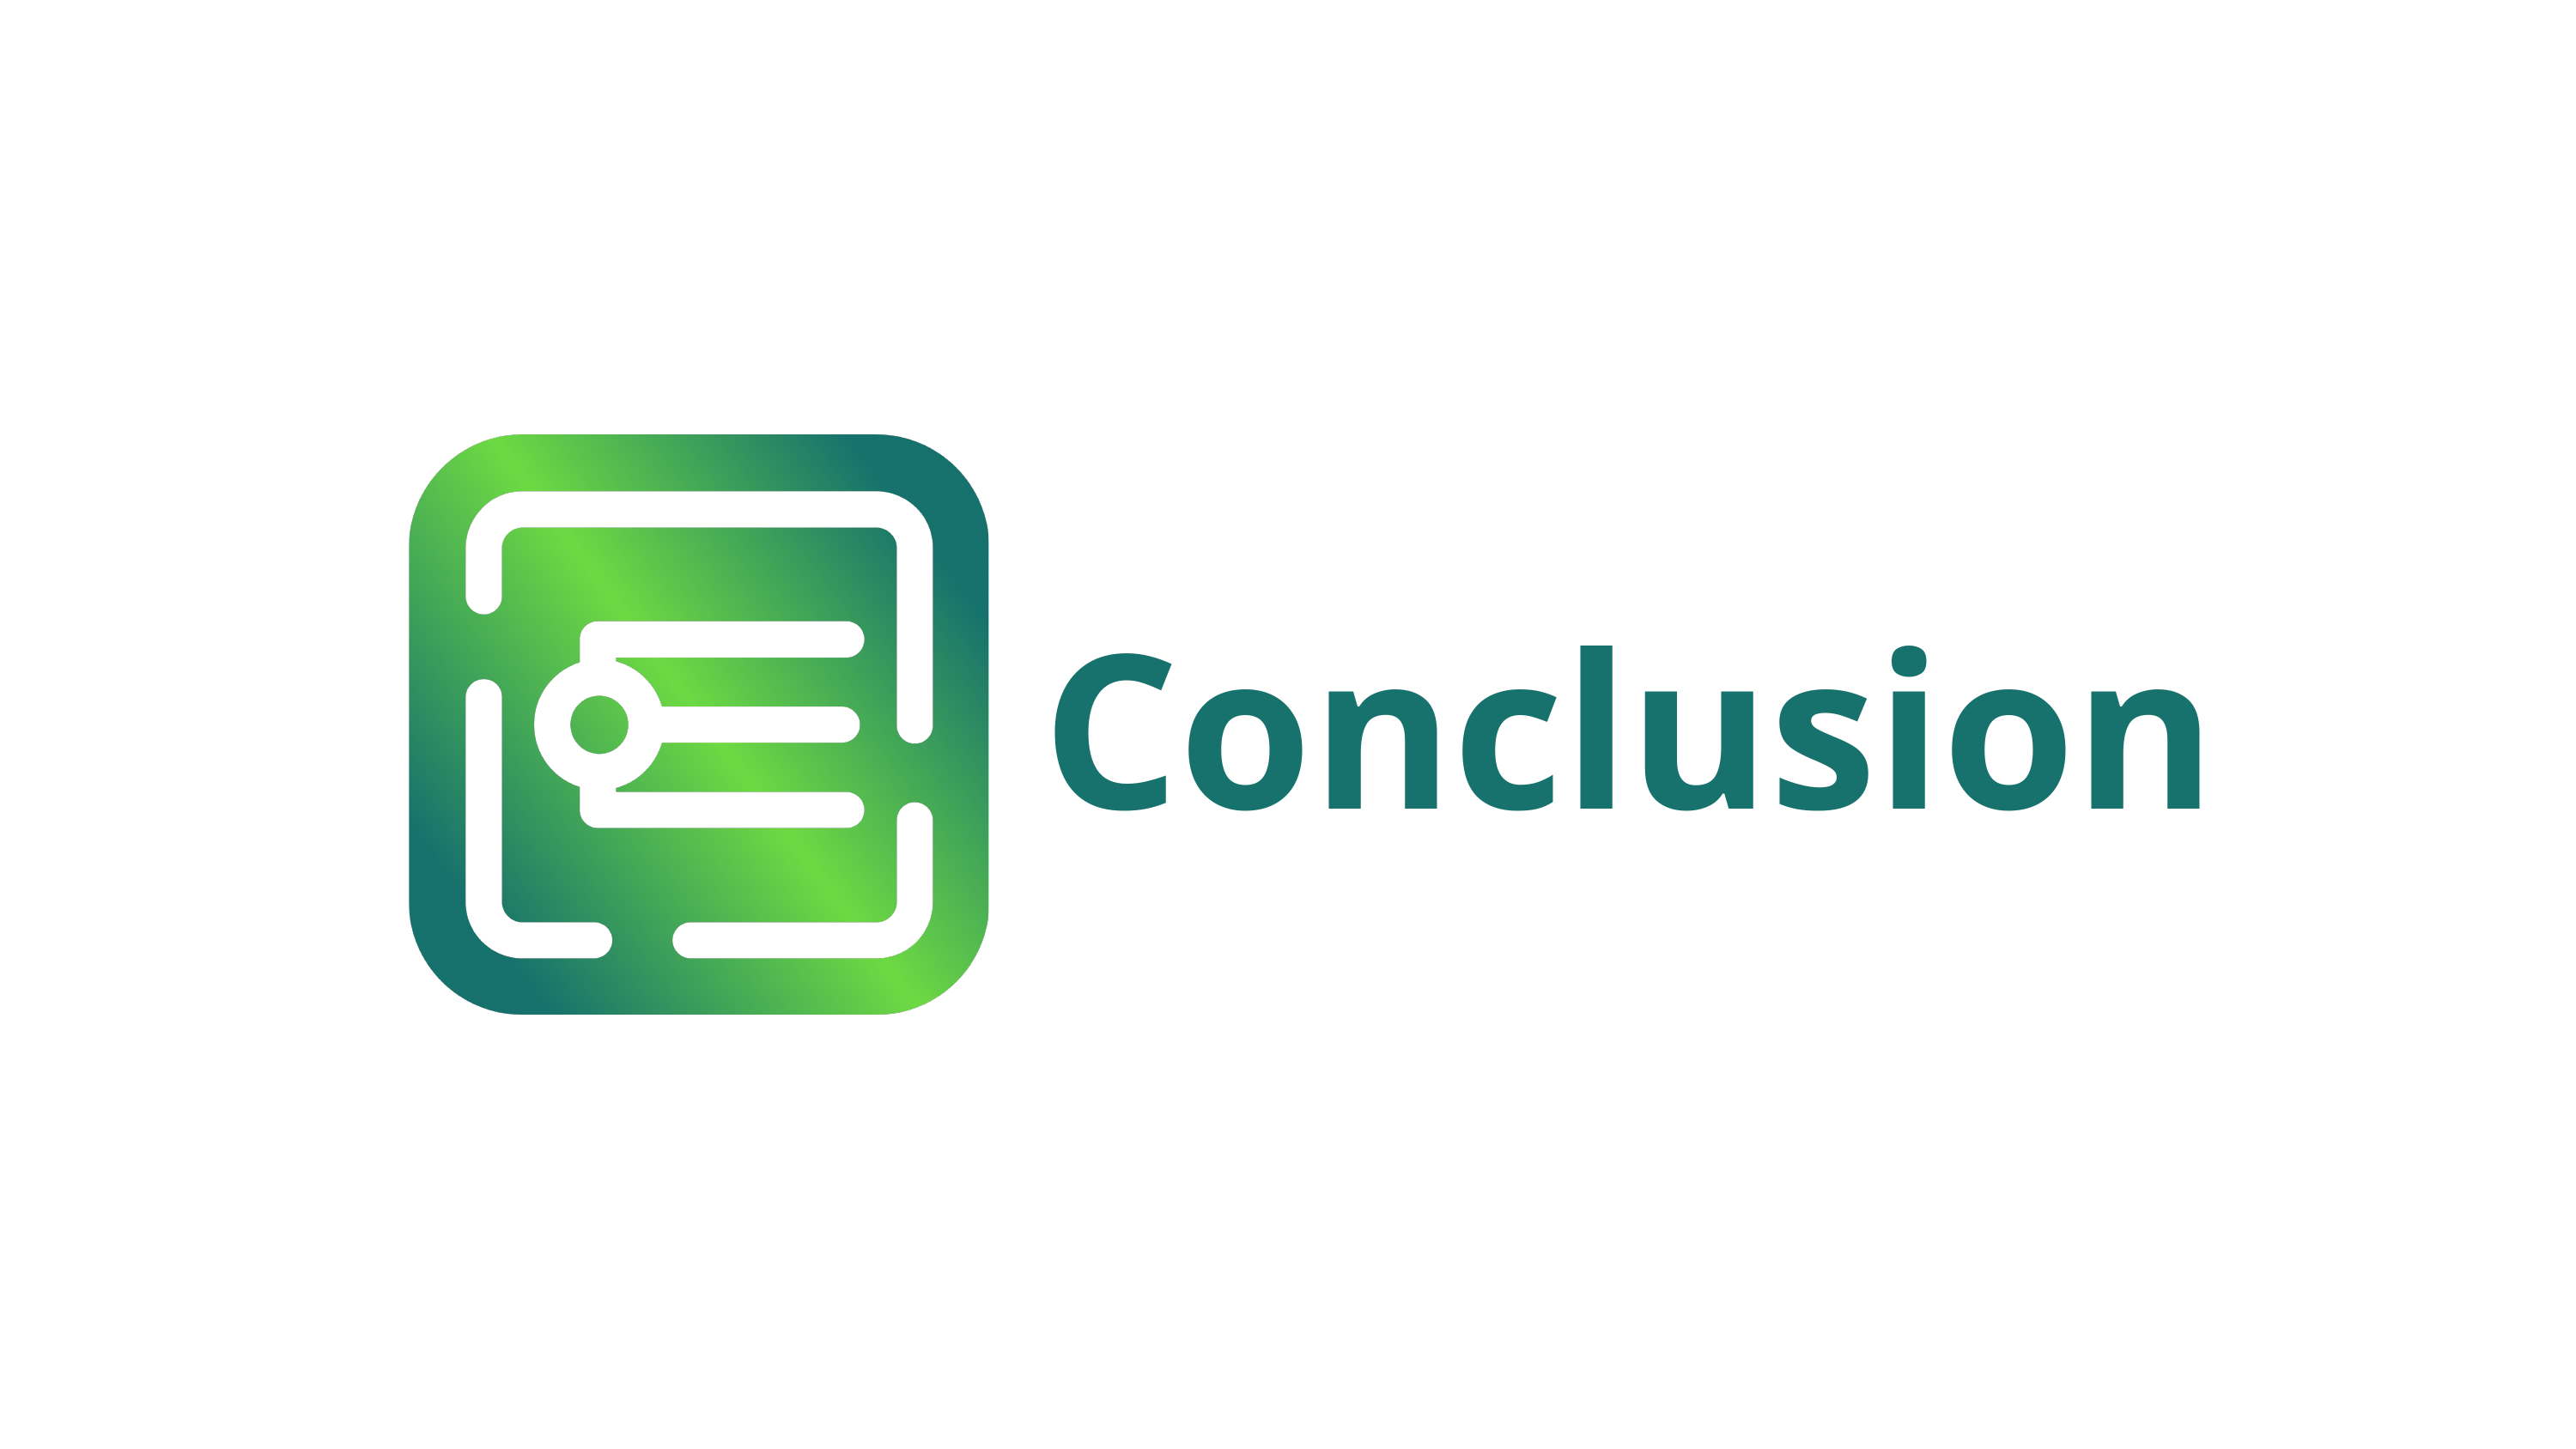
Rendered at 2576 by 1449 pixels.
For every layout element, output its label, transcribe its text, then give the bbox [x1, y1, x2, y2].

text_box [409, 434, 989, 1015]
text_box Conclusion [1042, 594, 2232, 852]
